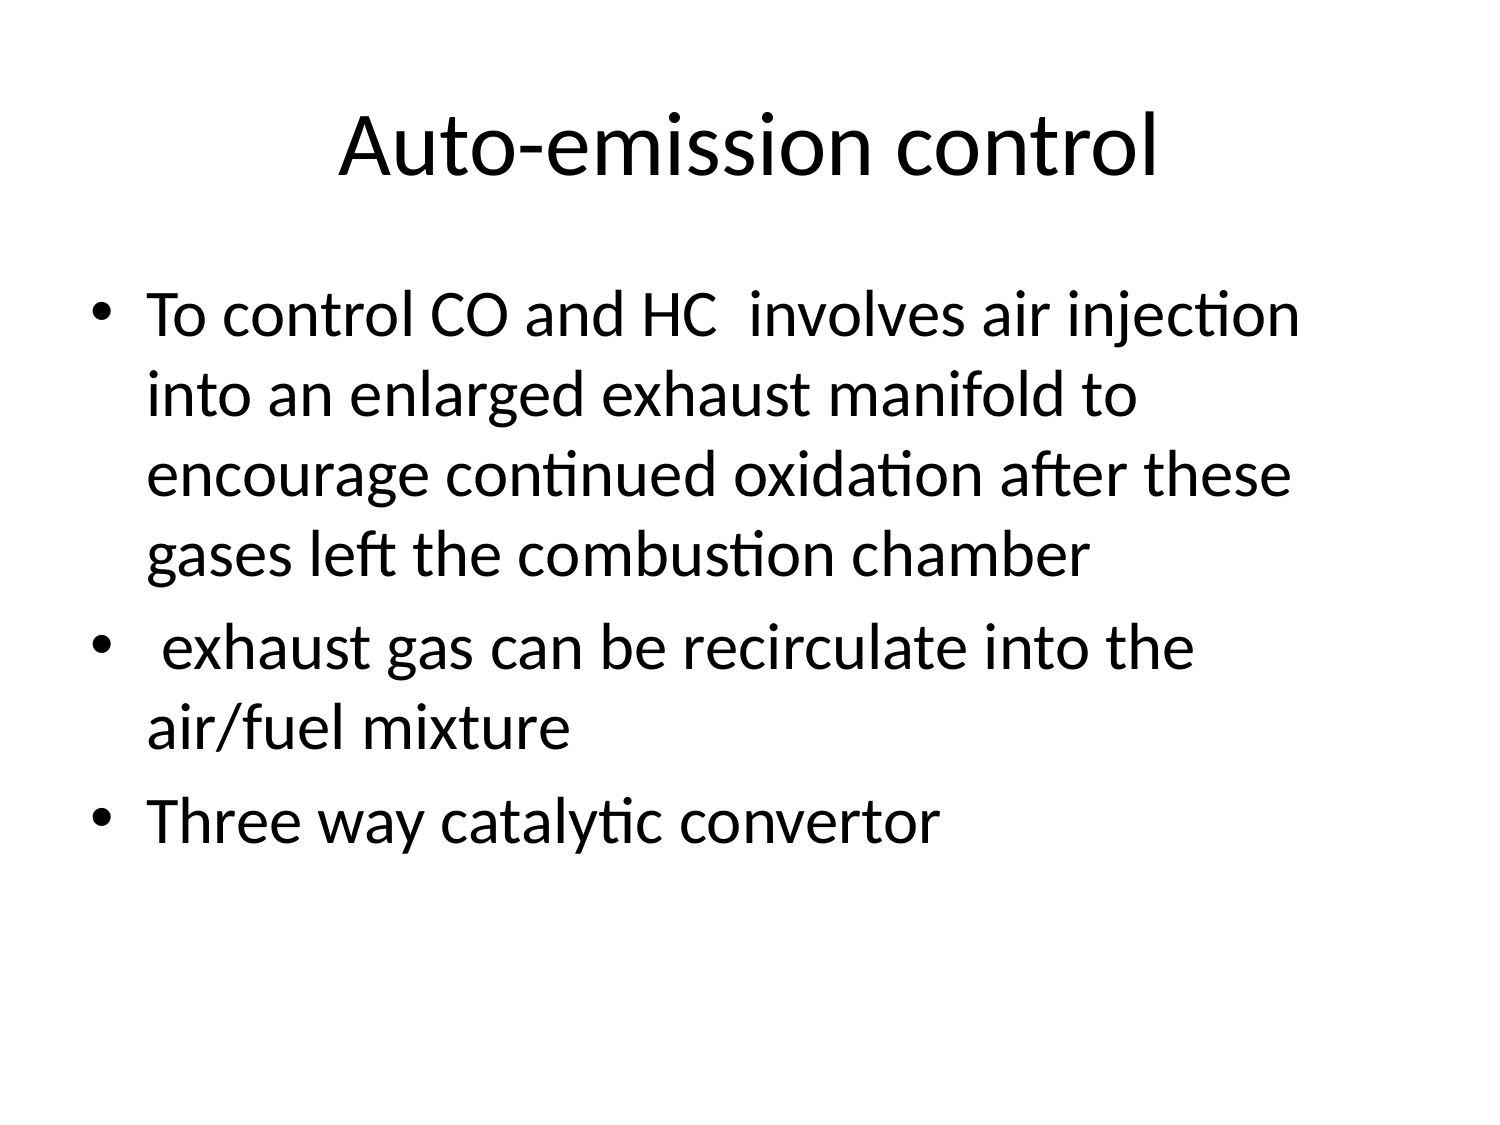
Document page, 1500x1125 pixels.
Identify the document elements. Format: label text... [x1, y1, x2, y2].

title Auto-emission control [75, 45, 1425, 233]
list To control CO and HC involves air injection into an enlarged exhaust manifold to encourage continued oxidation after these gases left the combustion chamber exhaust gas can be recirculate into the air/fuel mixture Three way catalytic convertor [75, 262, 1425, 1005]
